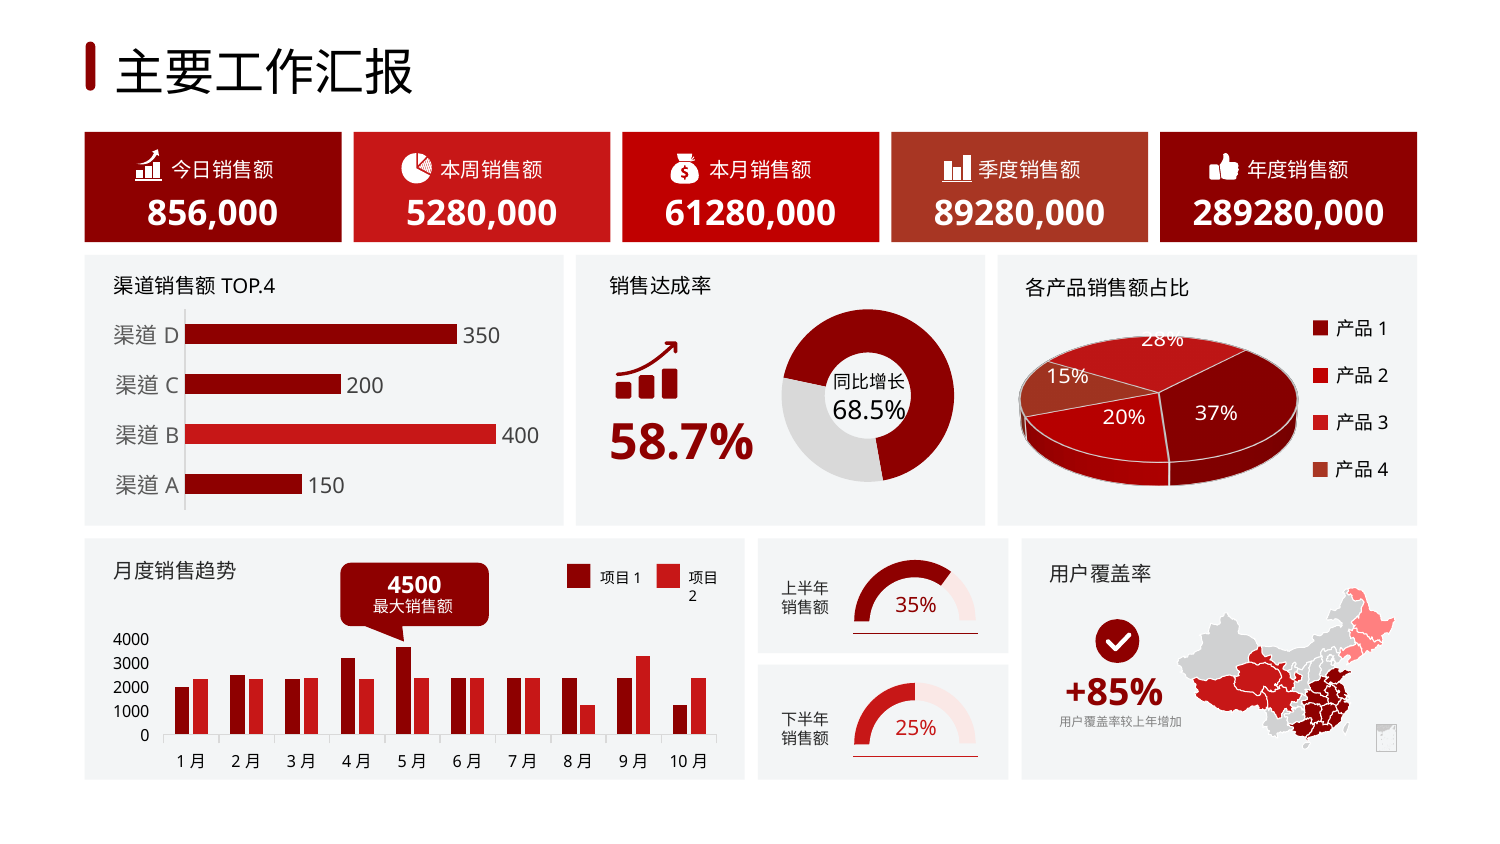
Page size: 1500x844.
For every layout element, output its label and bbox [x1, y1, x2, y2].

text_box [353, 131, 611, 243]
text_box [84, 40, 97, 92]
chart [104, 305, 584, 514]
text_box [891, 131, 1149, 243]
text_box [84, 131, 342, 243]
text_box [753, 538, 1009, 805]
text_box [1160, 131, 1418, 243]
text_box [997, 254, 1418, 526]
text_box [1019, 538, 1418, 780]
chart [727, 304, 1363, 514]
chart [113, 624, 734, 777]
text_box [622, 131, 880, 243]
text_box [575, 254, 986, 526]
text_box [84, 254, 564, 526]
text_box [84, 538, 745, 780]
text_box [100, 32, 430, 108]
